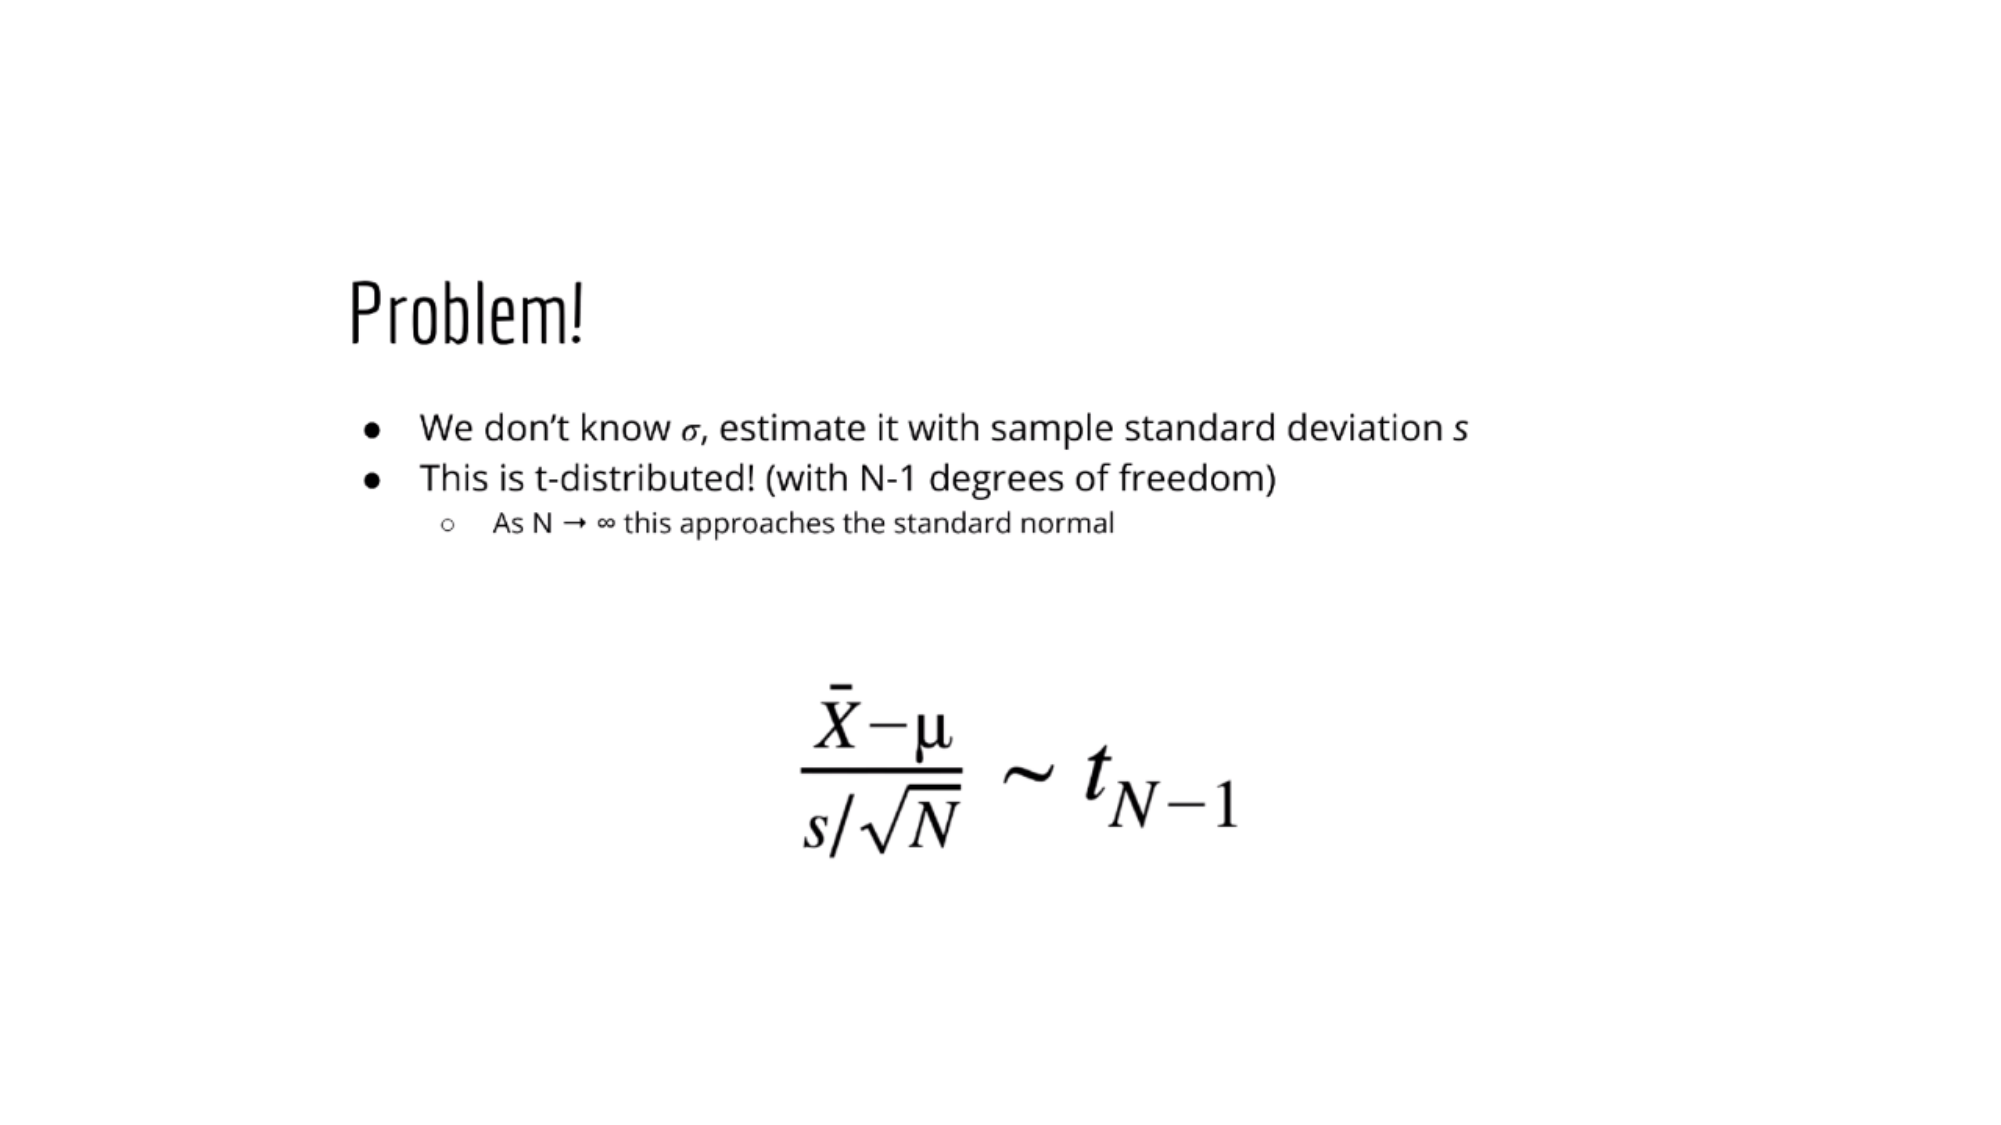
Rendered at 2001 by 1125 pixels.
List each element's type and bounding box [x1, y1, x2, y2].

picture [323, 256, 1493, 896]
